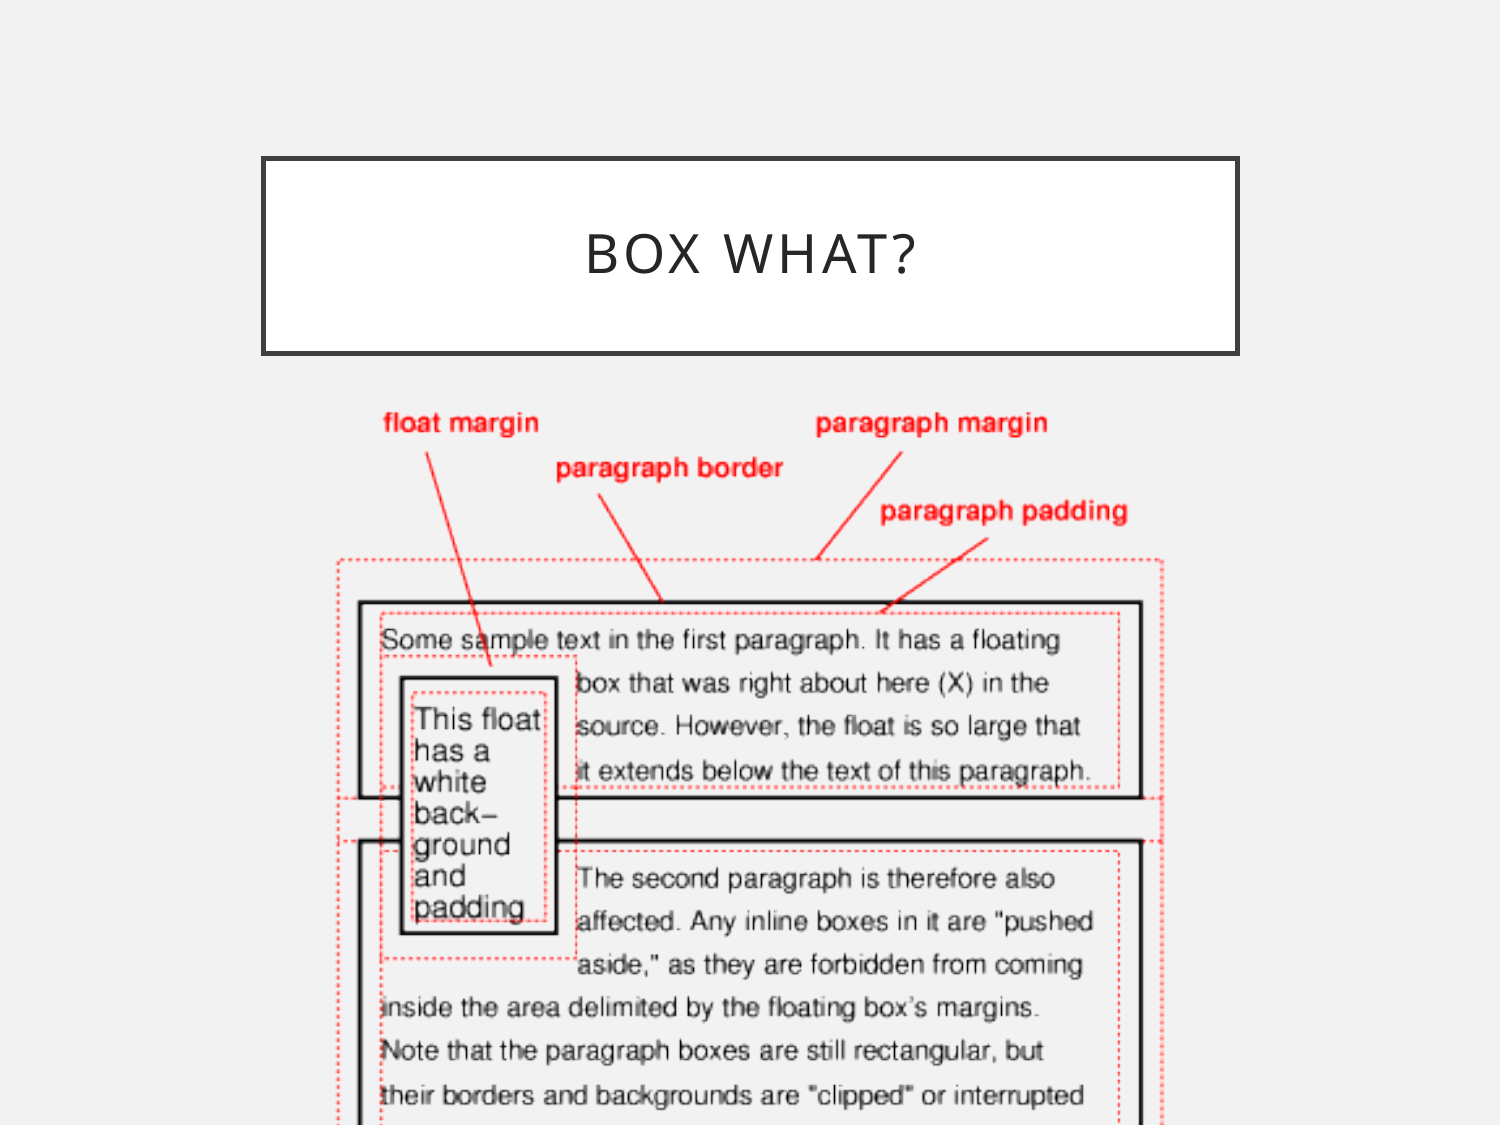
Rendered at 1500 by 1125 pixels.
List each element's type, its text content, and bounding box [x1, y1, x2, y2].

title Box what? [261, 156, 1240, 356]
picture [333, 397, 1168, 1125]
